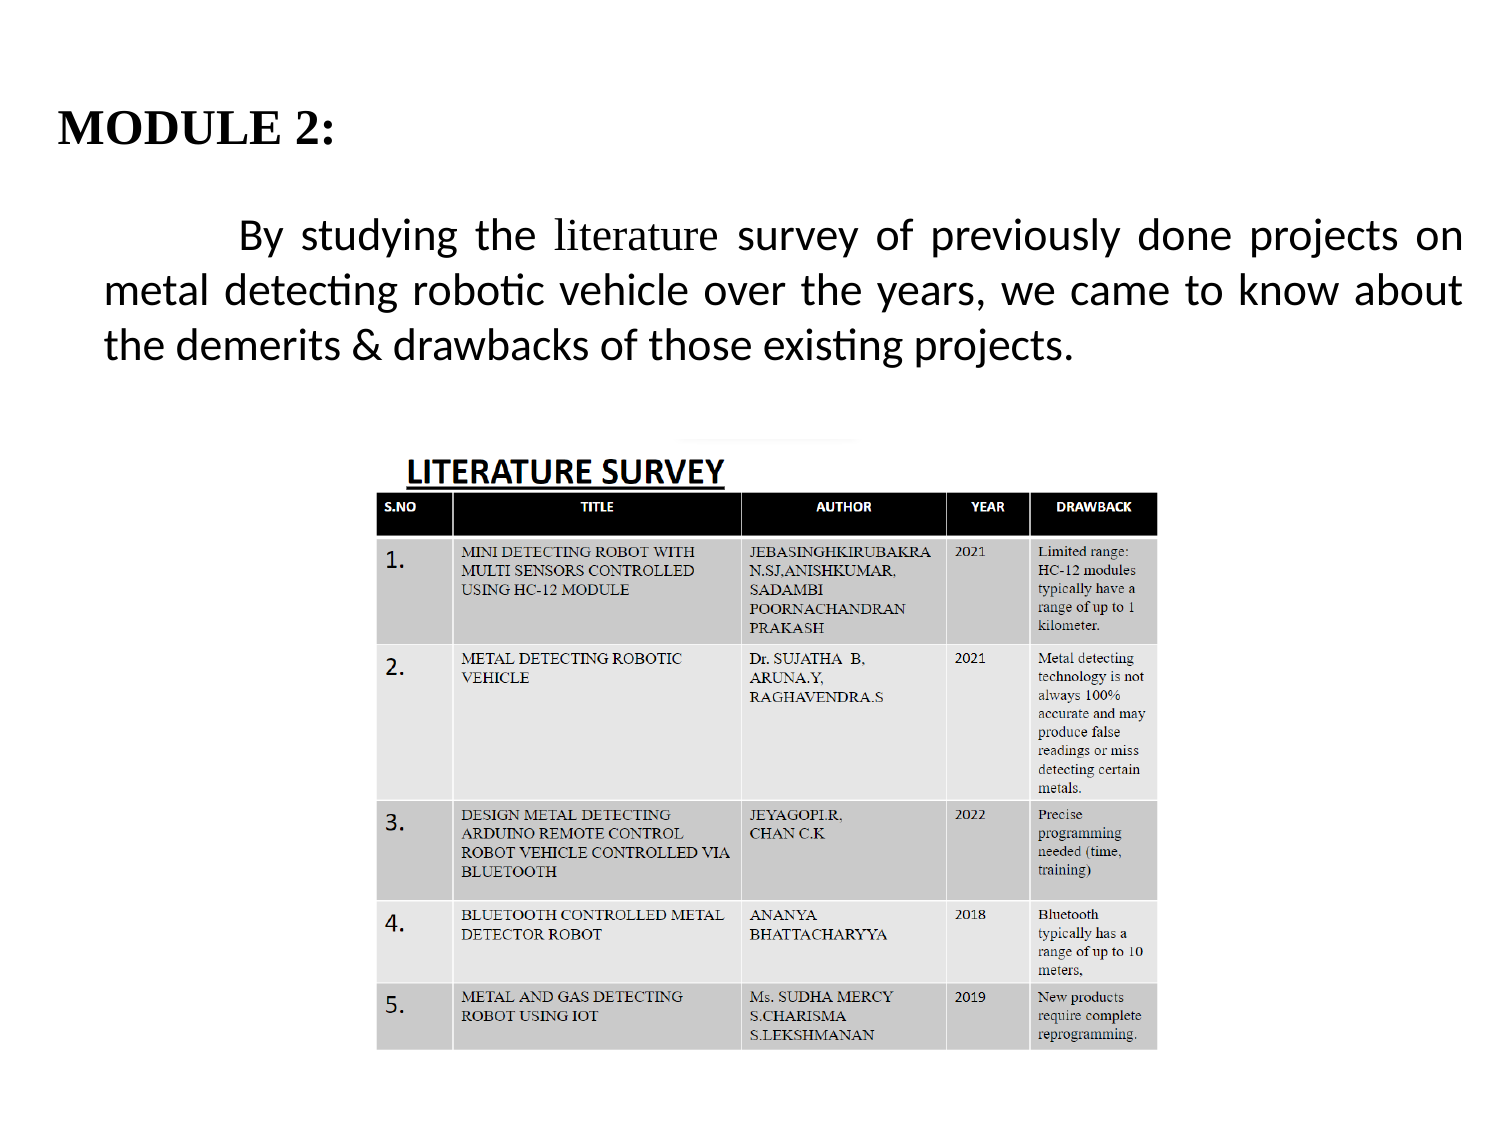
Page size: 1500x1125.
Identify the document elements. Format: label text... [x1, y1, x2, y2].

text_box By studying the literature survey of previously done projects on metal detecting robotic vehicle over the years, we came to know about the demerits & drawbacks of those existing projects. [88, 189, 1480, 385]
picture [359, 438, 1173, 1052]
text_box MODULE 2: [42, 79, 1413, 170]
